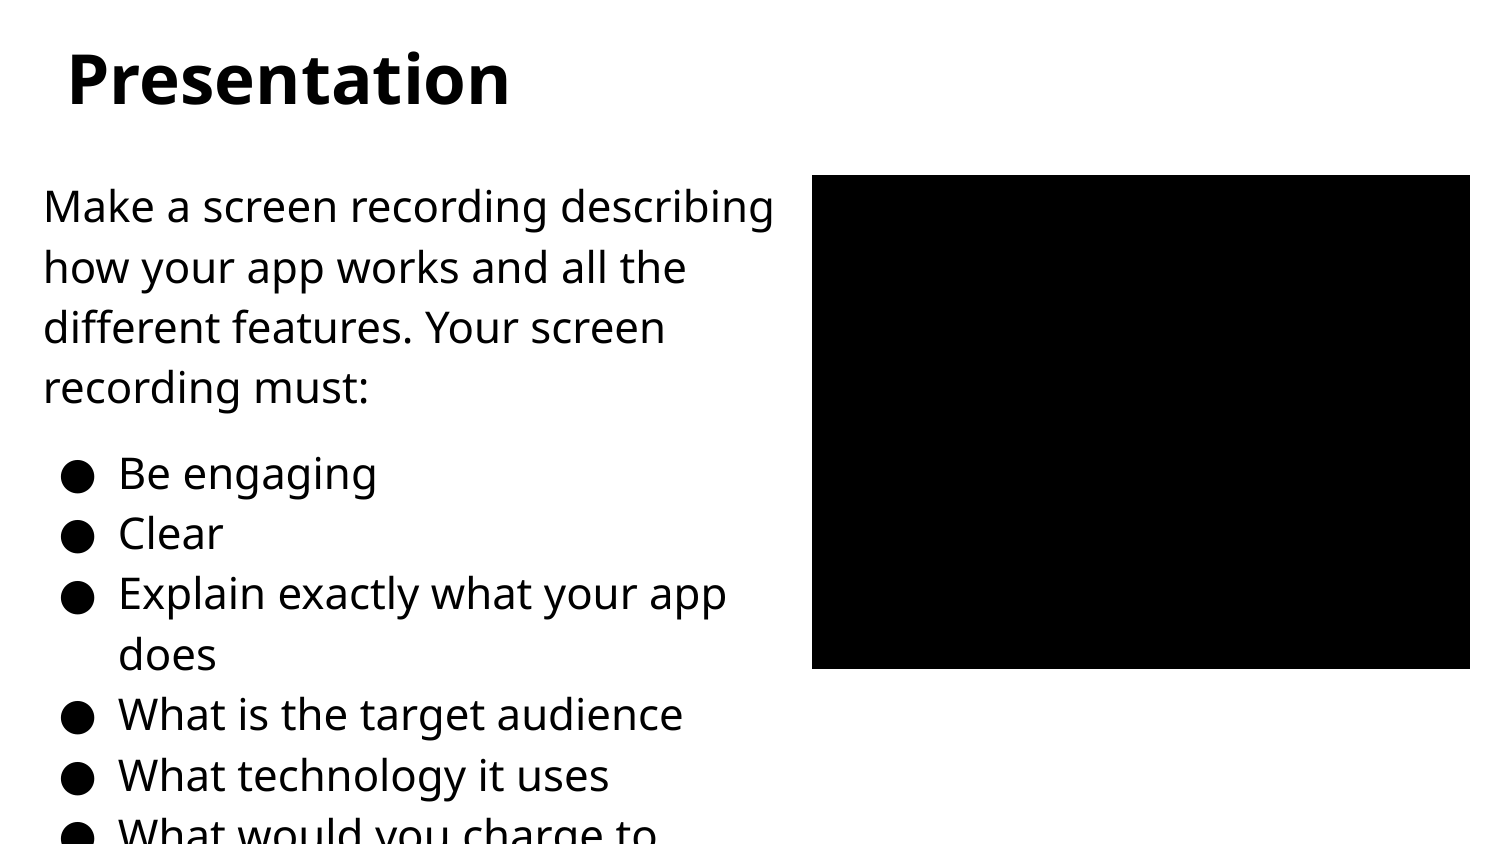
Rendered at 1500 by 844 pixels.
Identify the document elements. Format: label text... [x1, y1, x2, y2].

title Presentation [51, 20, 1449, 115]
picture [812, 175, 1471, 669]
list Make a screen recording describing how your app works and all the different features. Your screen recording must: Be engaging Clear Explain exactly what your app does What is the target audience What technology it uses What would you charge to download the app [27, 156, 793, 717]
